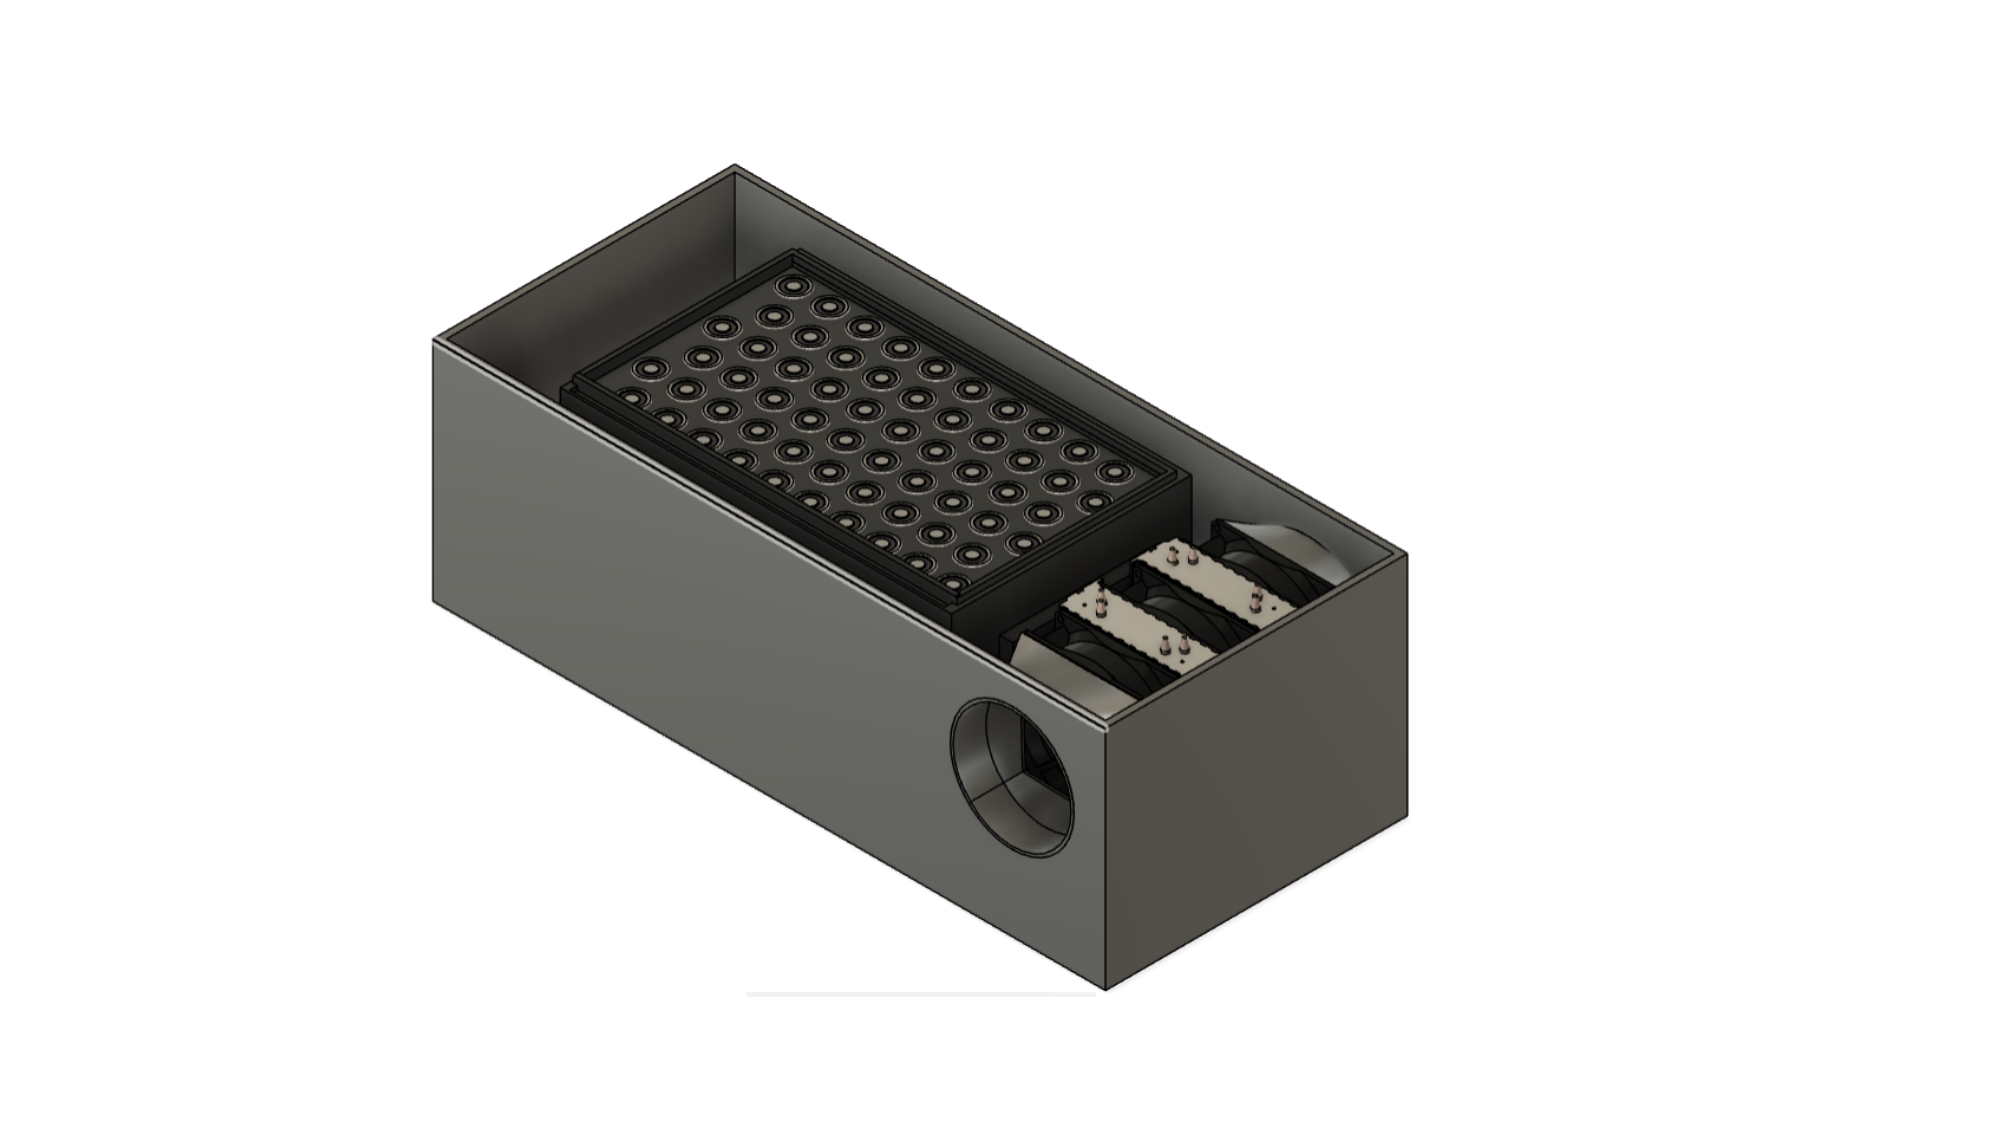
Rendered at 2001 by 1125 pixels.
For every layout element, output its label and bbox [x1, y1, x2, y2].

list [305, 115, 1495, 997]
